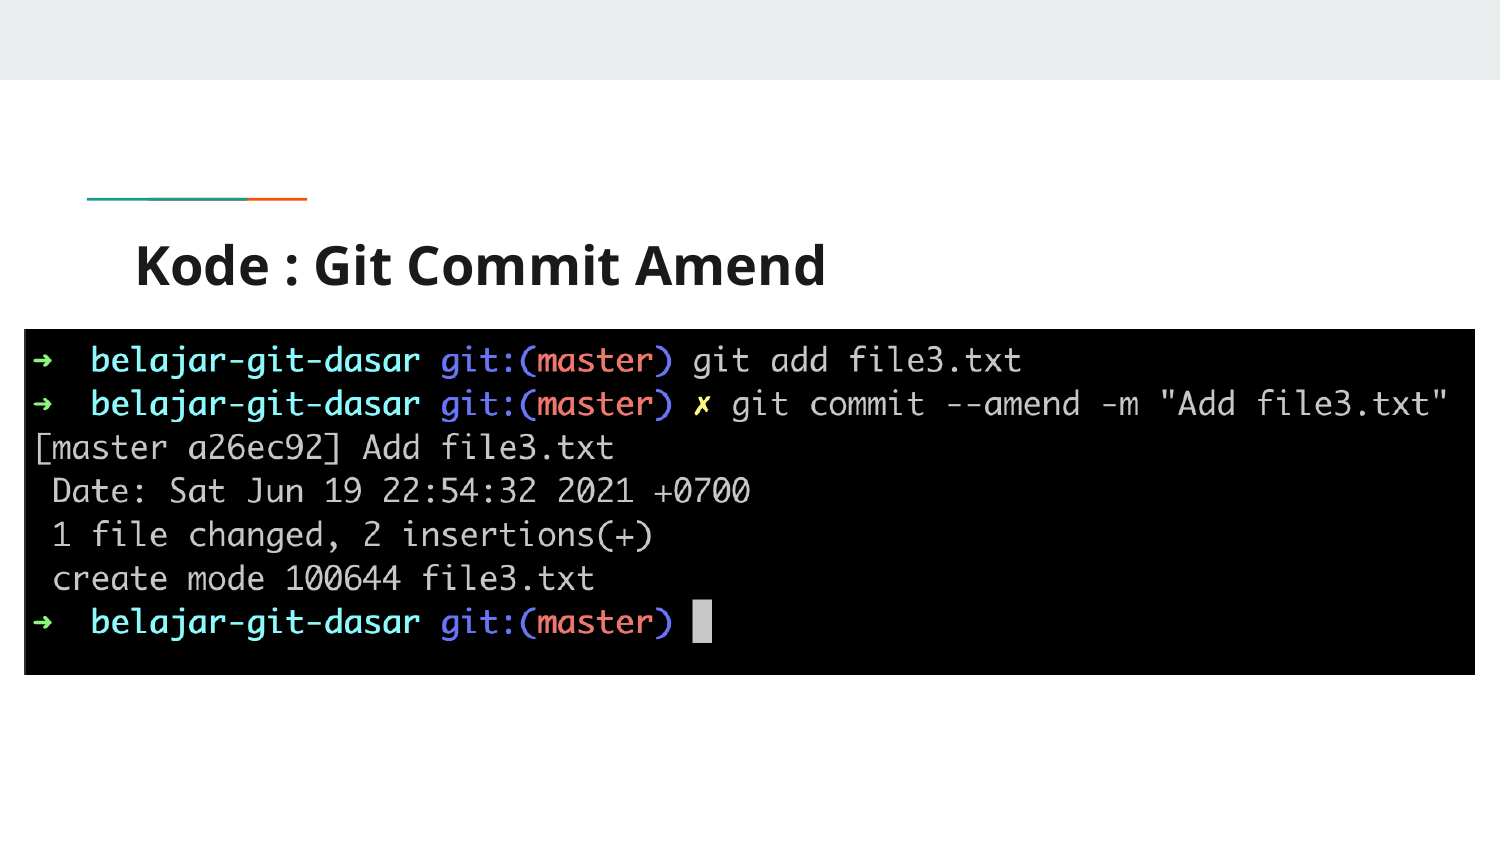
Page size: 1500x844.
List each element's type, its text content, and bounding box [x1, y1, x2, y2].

picture [24, 328, 1476, 676]
title Kode : Git Commit Amend [119, 216, 1381, 305]
